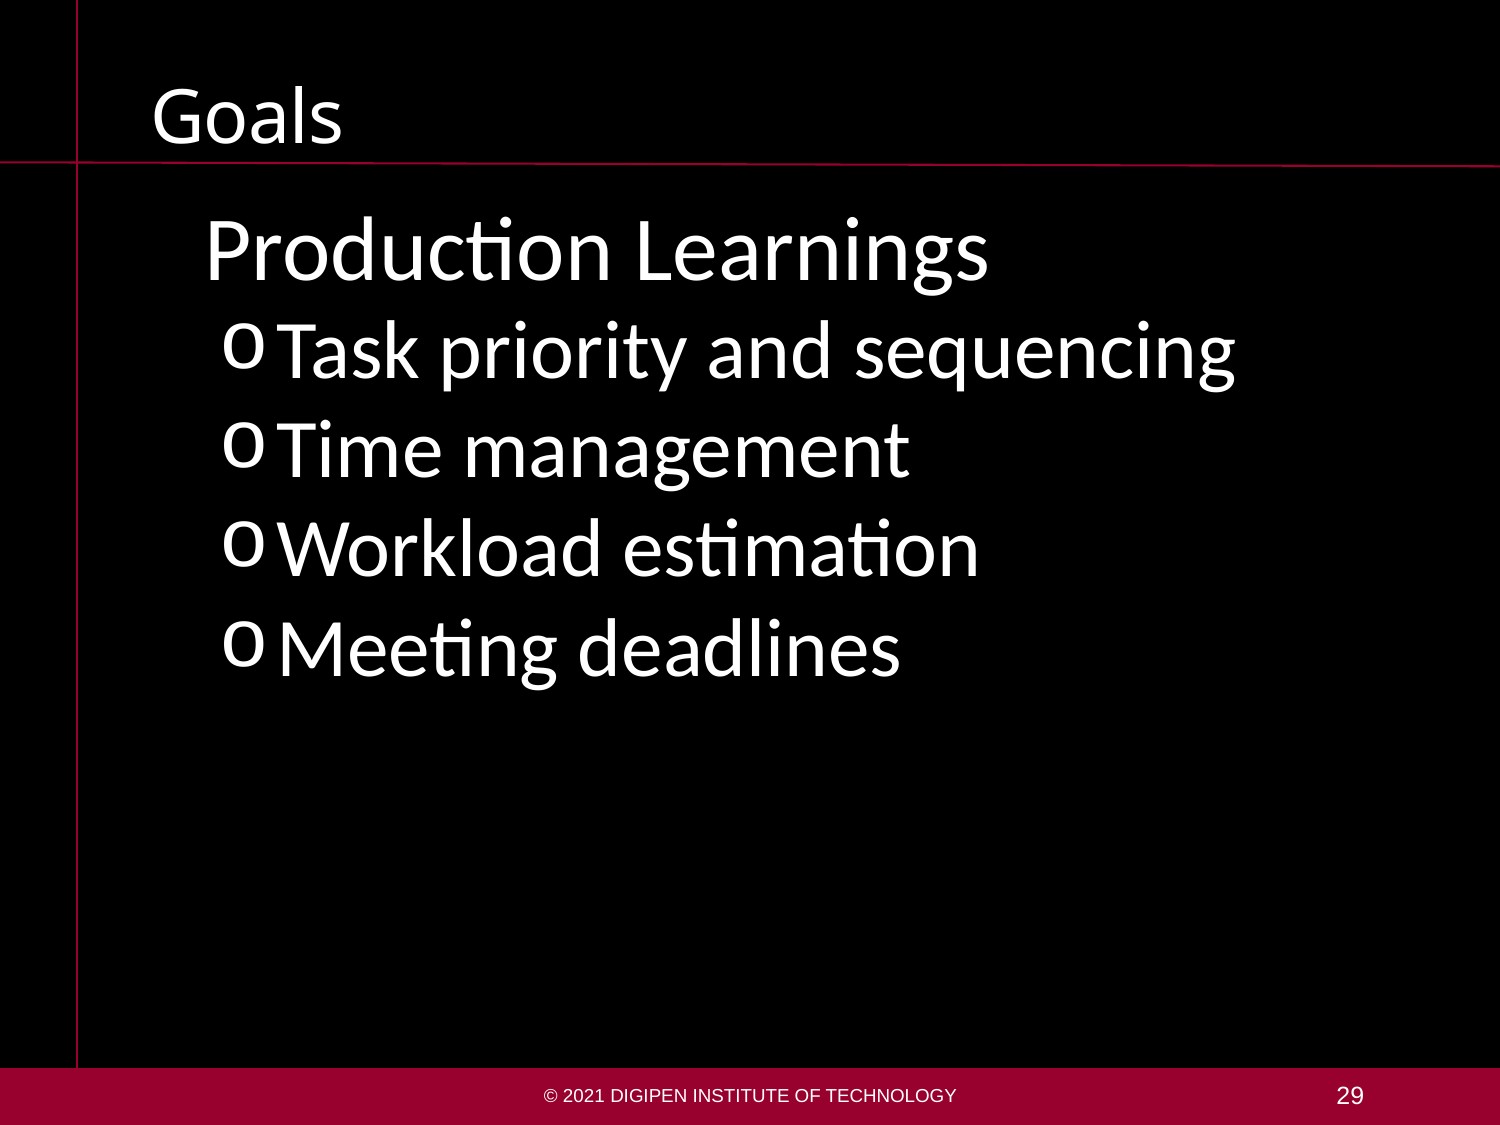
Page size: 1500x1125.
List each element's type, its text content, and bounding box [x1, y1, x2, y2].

footer © 2021 DigiPen Institute of Technology [453, 1064, 1047, 1125]
list Production Learnings Task priority and sequencing Time management Workload estimation Meeting deadlines [135, 193, 1373, 1040]
title Goals [135, 24, 1373, 167]
slide_number 29 [1218, 1064, 1380, 1125]
